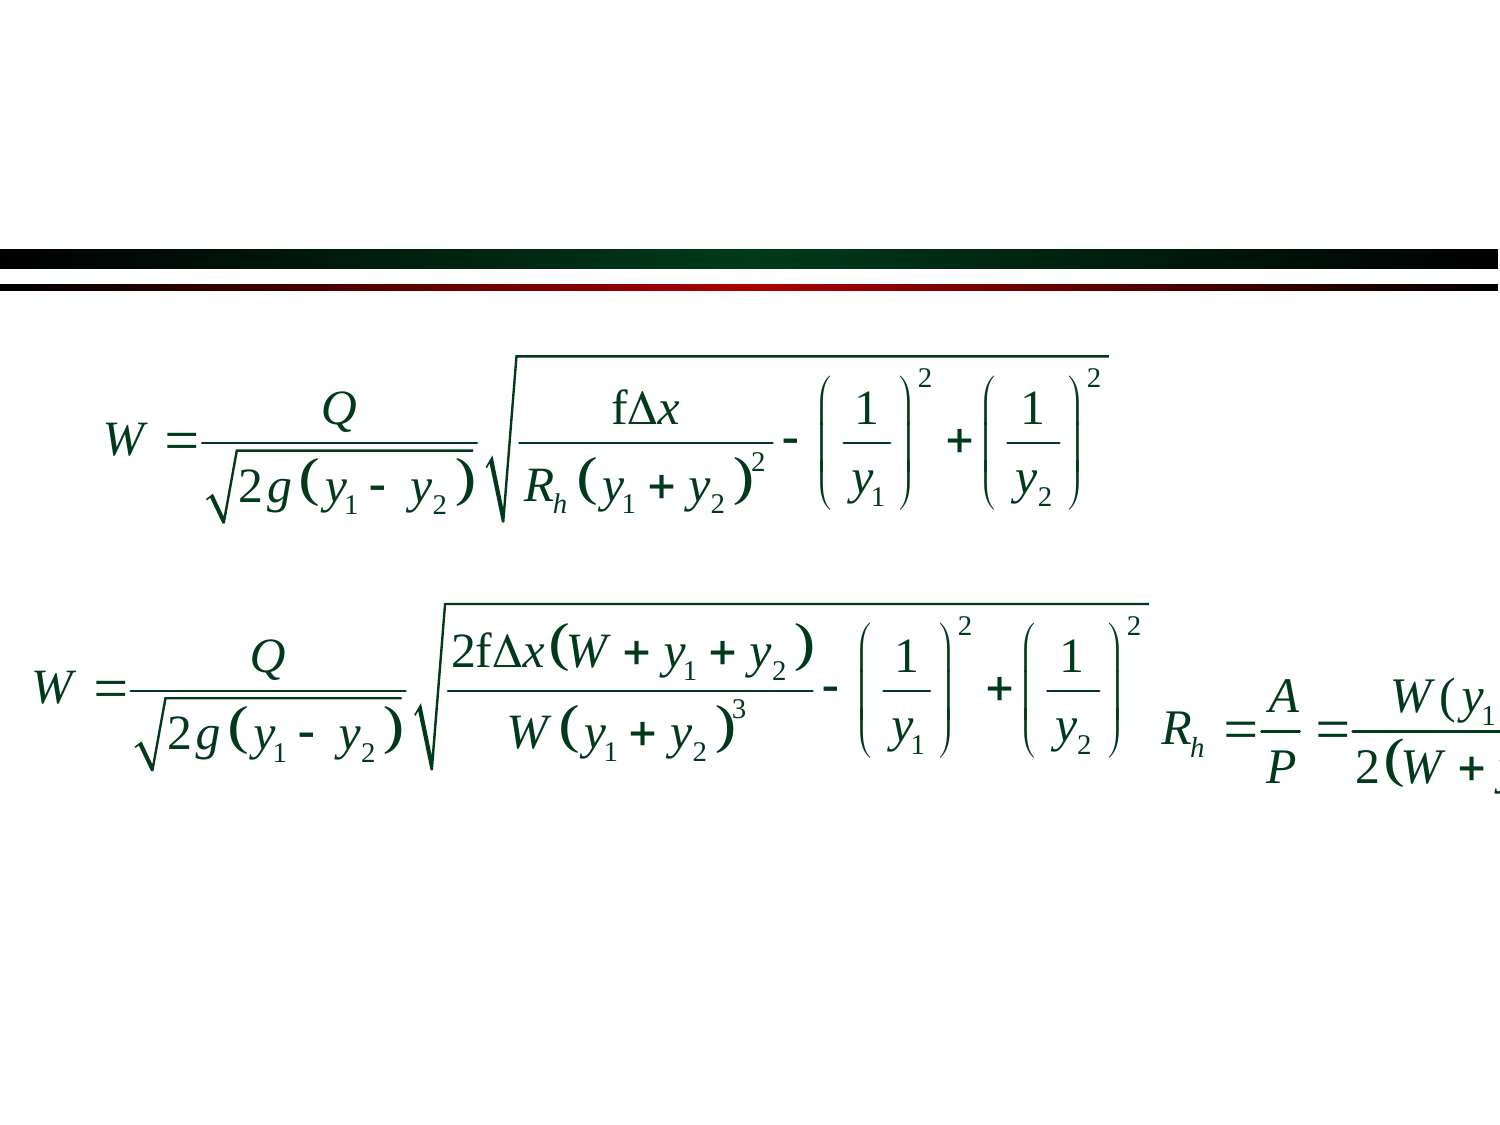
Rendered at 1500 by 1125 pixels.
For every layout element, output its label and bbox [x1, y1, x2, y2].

text_box [1156, 669, 1500, 806]
text_box [32, 598, 1154, 778]
text_box [103, 350, 1114, 530]
